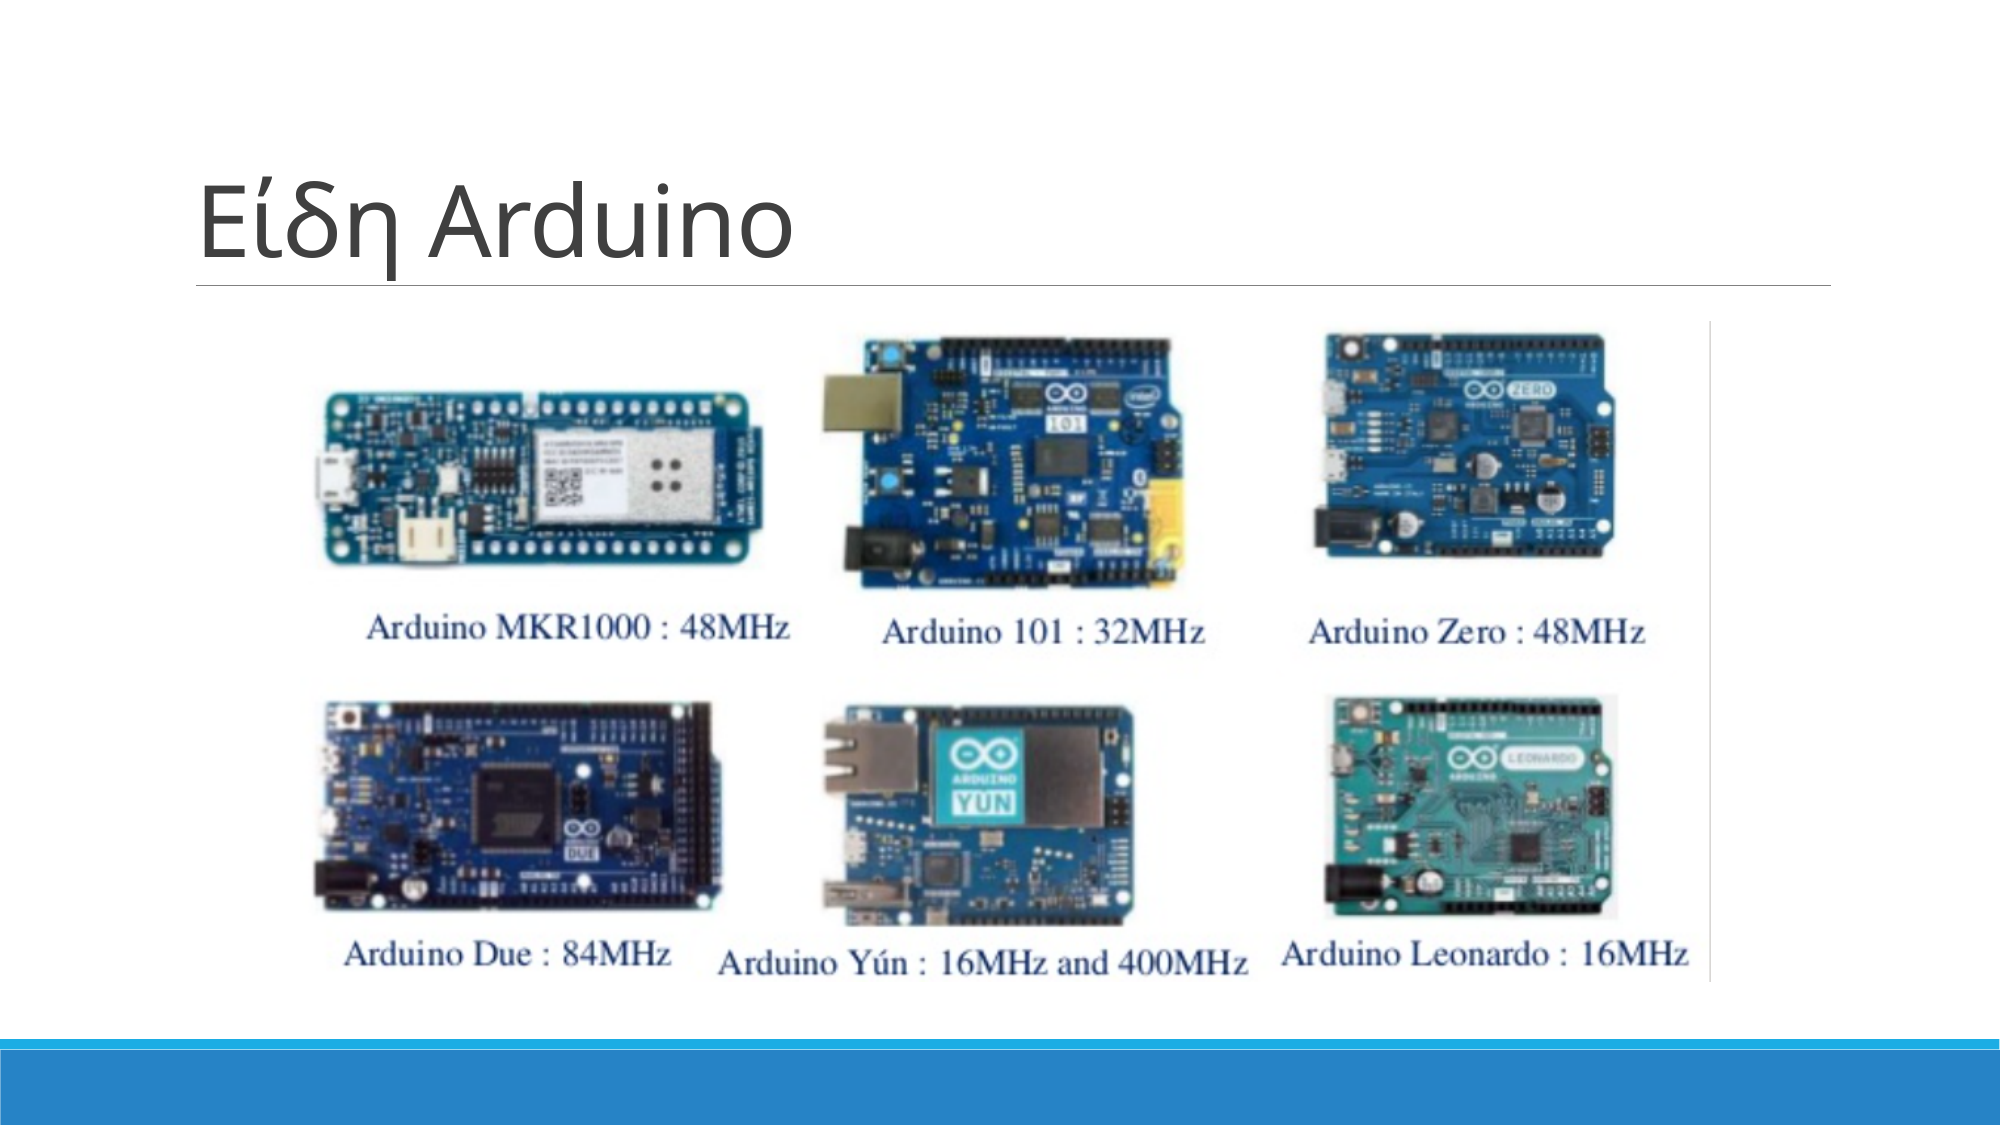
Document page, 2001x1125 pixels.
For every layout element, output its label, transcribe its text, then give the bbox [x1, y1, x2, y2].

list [299, 320, 1711, 982]
title Είδη Arduino [180, 47, 1830, 285]
